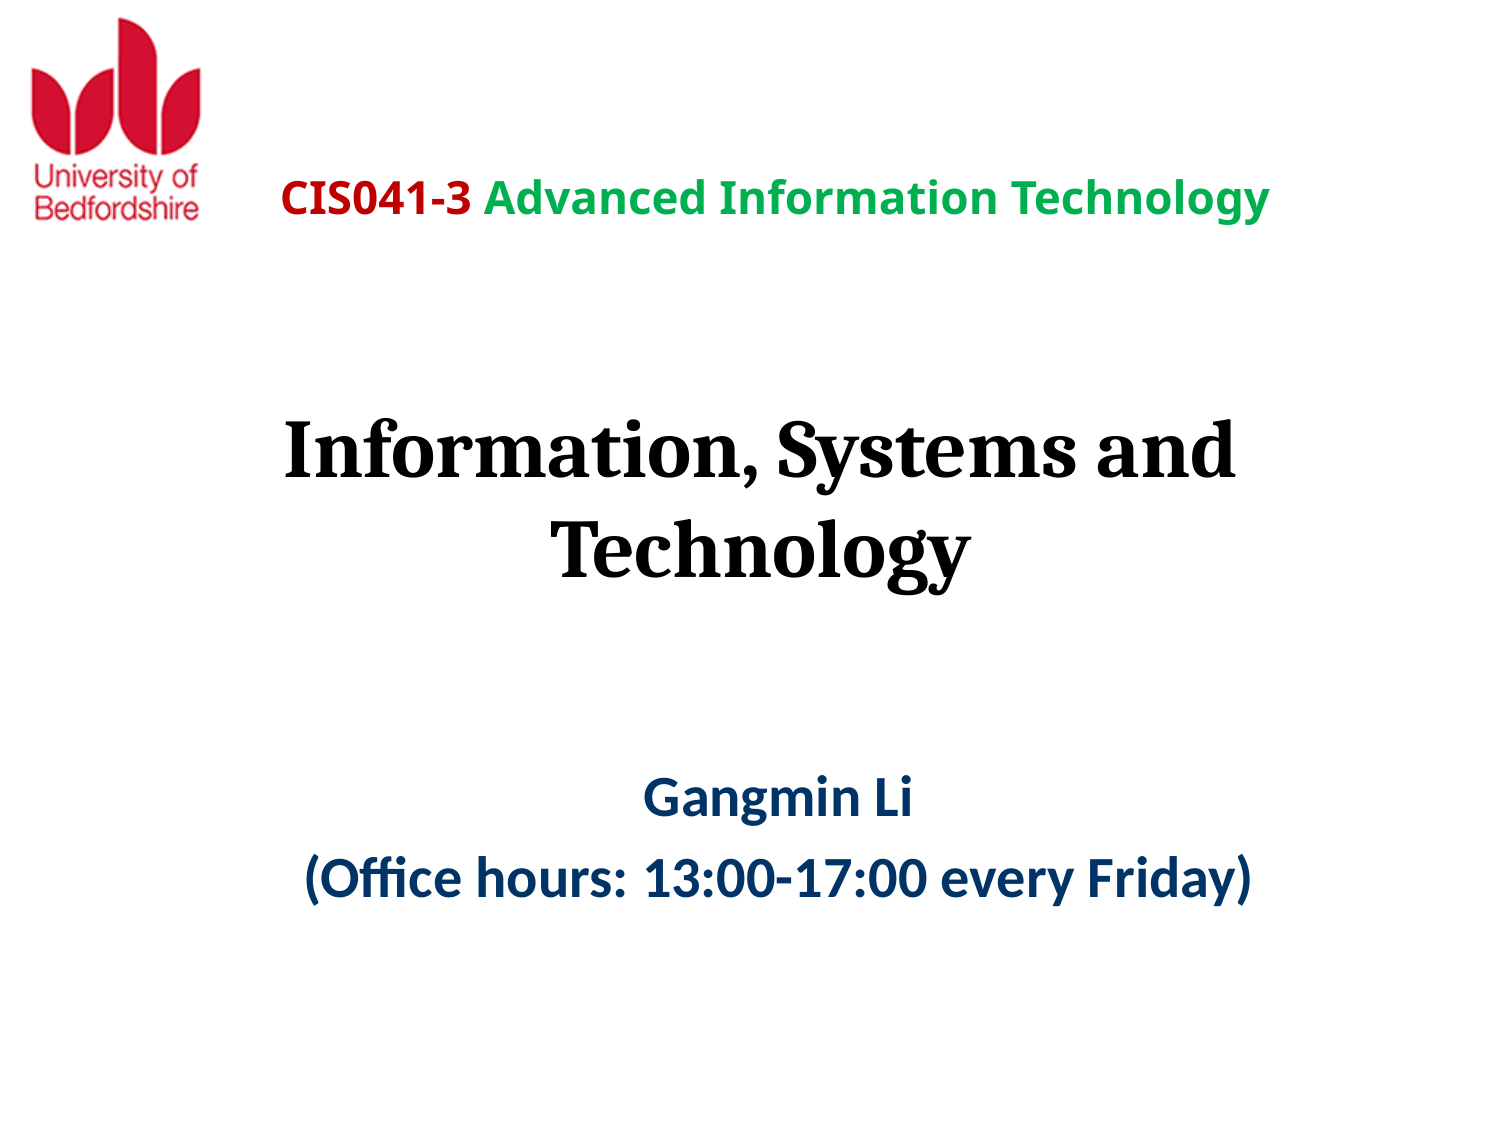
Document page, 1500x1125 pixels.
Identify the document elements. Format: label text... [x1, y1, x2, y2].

picture [0, 0, 237, 236]
title Information, Systems and Technology [123, 373, 1399, 615]
text_box CIS041-3 Advanced Information Technology [265, 160, 1329, 231]
subtitle Gangmin Li (Office hours: 13:00-17:00 every Friday) [253, 668, 1304, 1015]
